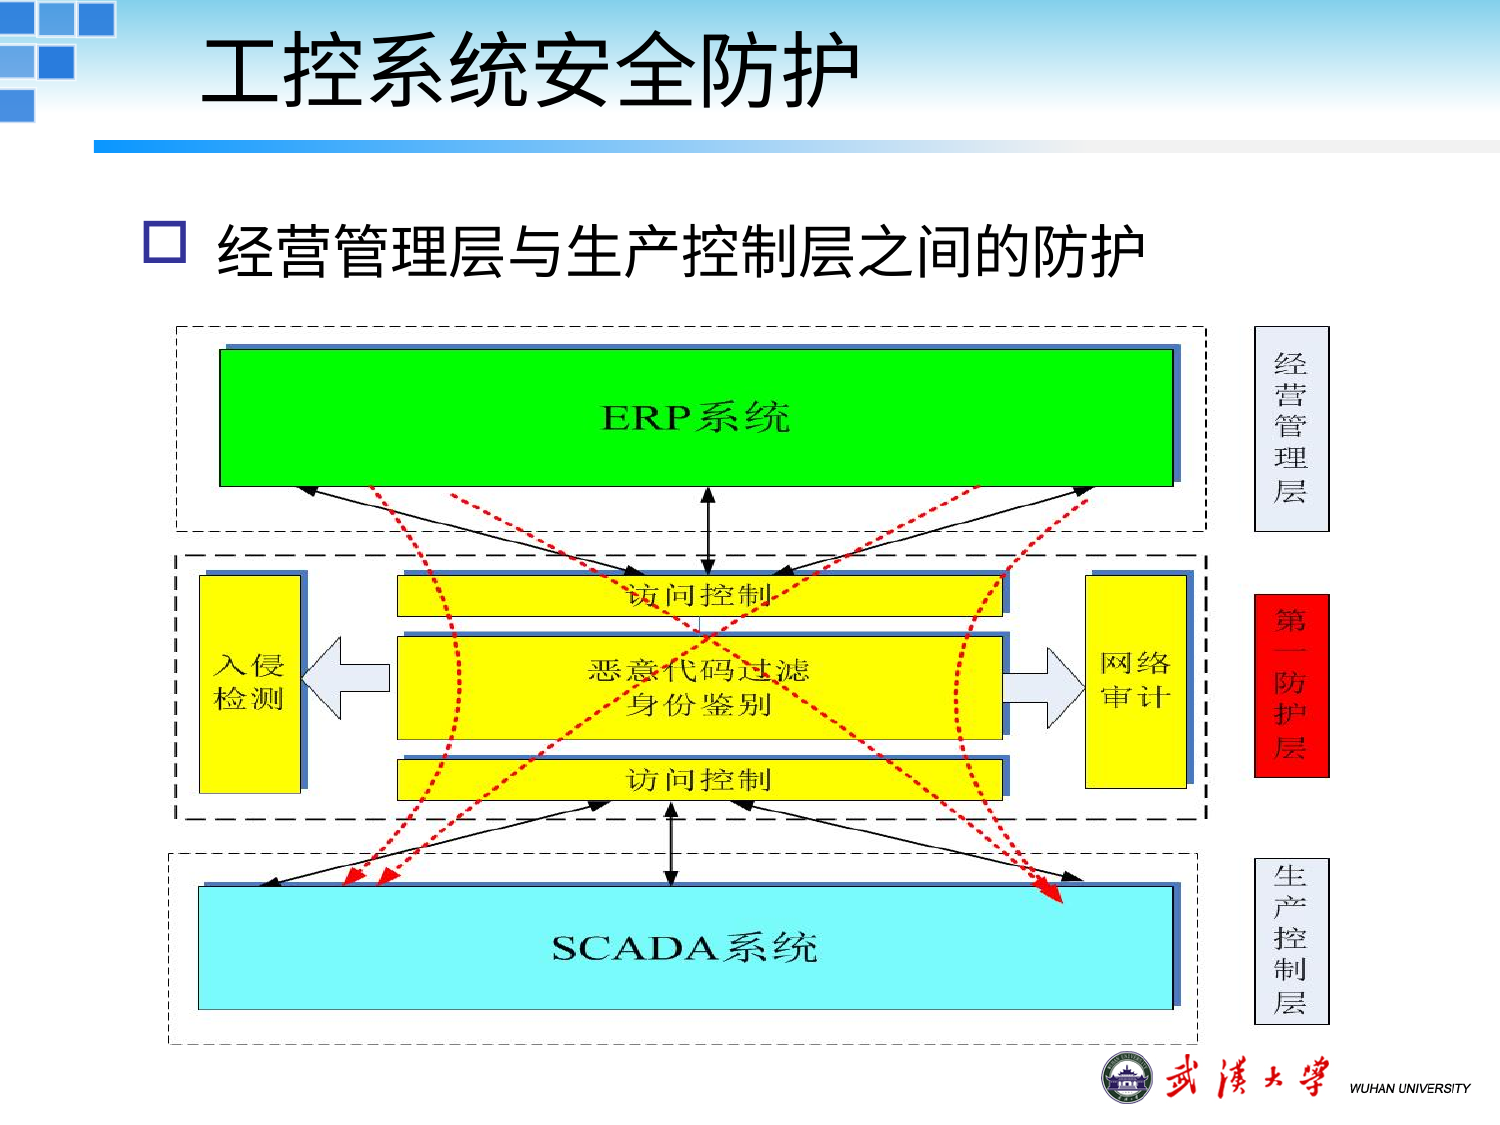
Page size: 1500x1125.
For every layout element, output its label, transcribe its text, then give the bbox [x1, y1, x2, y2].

title 工控系统安全防护 [183, 19, 1372, 119]
picture [168, 325, 1330, 1045]
picture [1072, 1046, 1500, 1115]
list 经营管理层与生产控制层之间的防护 [123, 172, 1406, 953]
